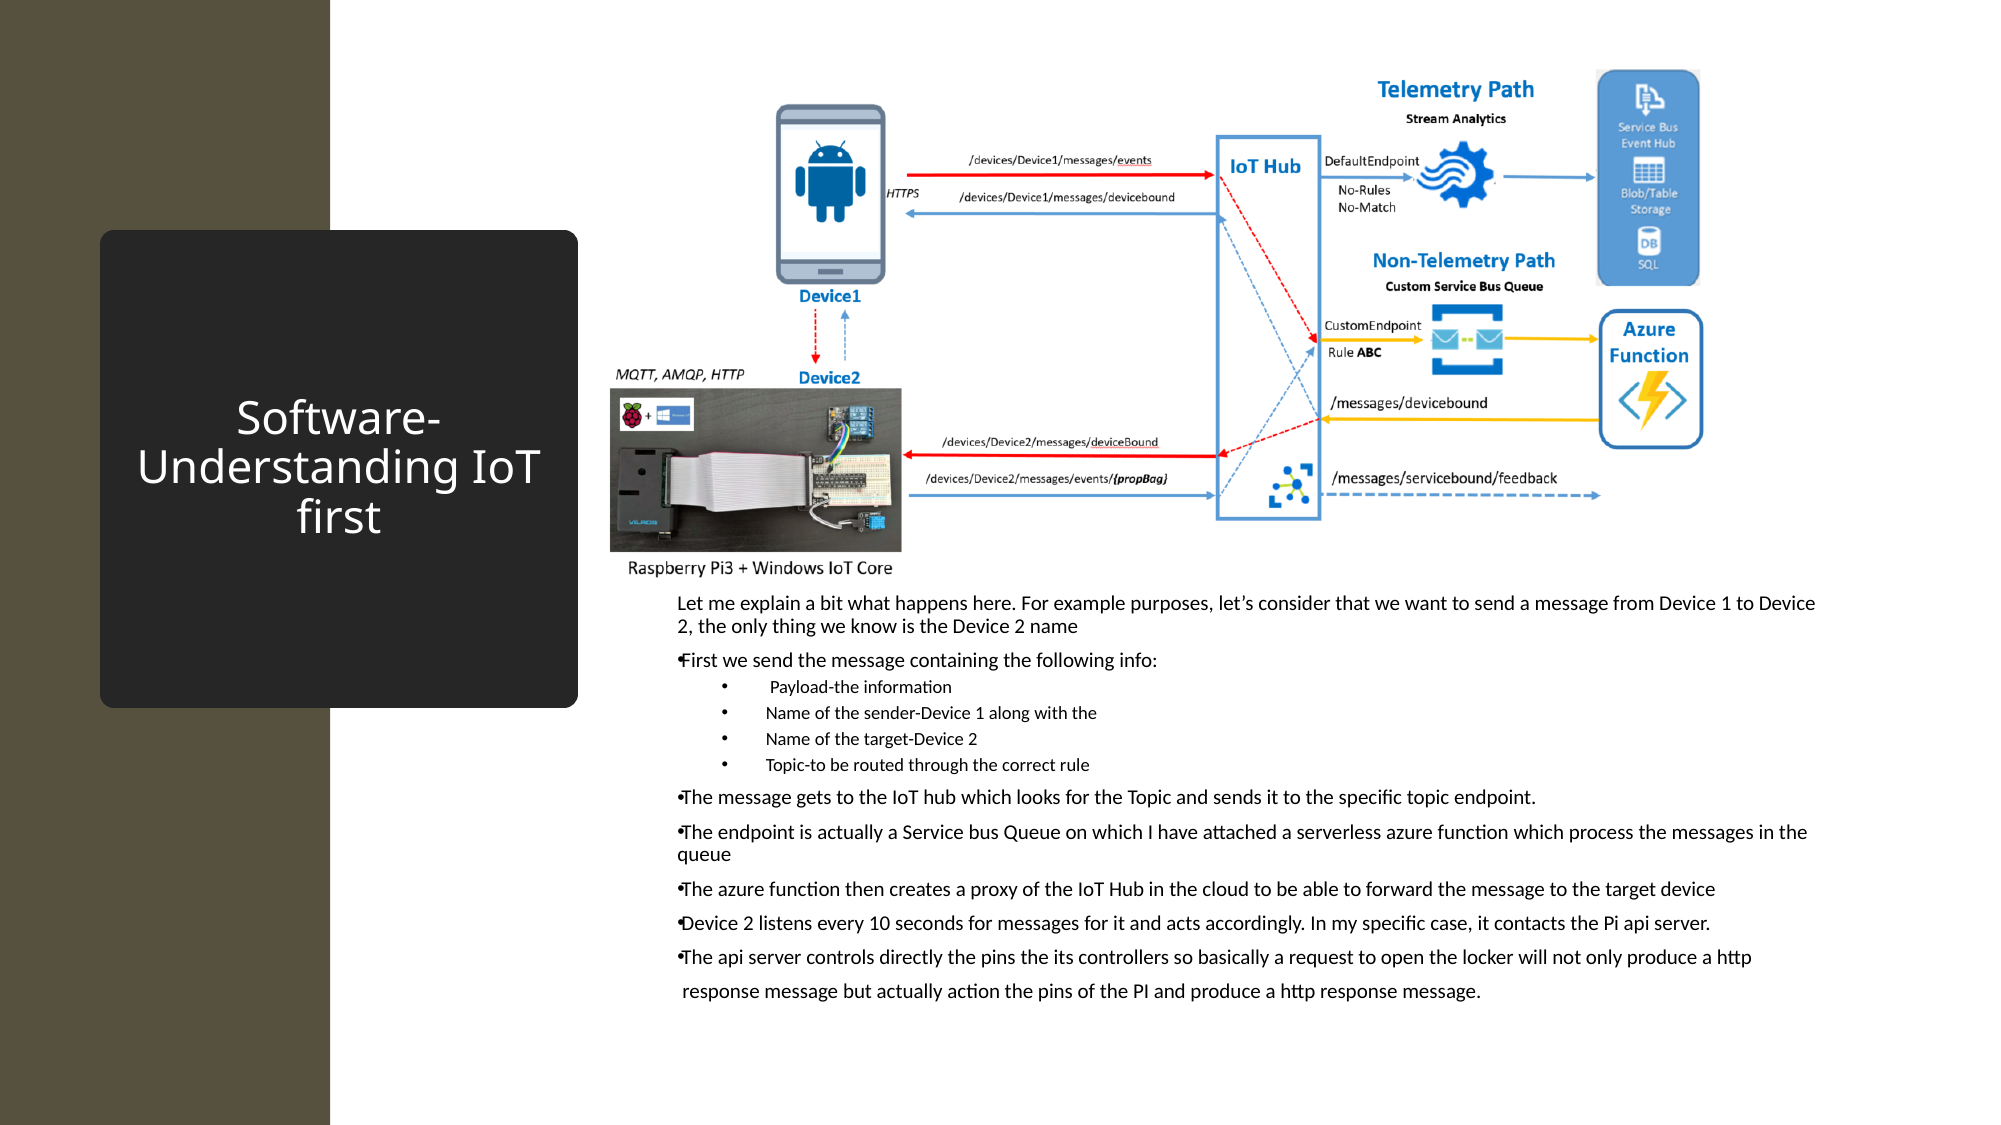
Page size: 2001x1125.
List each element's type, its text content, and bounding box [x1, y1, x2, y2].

text_box [0, 0, 331, 1125]
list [588, 52, 1736, 595]
list Let me explain a bit what happens here. For example purposes, let’s consider that we want to send a message from Device 1 to Device 2, the only thing we know is the Device 2 name First we send the message containing the following info: Payload-the information Name of the sender-Device 1 along with the Name of the target-Device 2 Topic-to be routed through the correct rule The message gets to the IoT hub which looks for the Topic and sends it to the specific topic endpoint. The endpoint is actually a Service bus Queue on which I have attached a serverless azure function which process the messages in the queue The azure function then creates a proxy of the IoT Hub in the cloud to be able to forward the message to the target device Device 2 listens every 10 seconds for messages for it and acts accordingly. In my specific case, it contacts the Pi api server. The api server controls directly the pins the its controllers so basically a request to open the locker will not only produce a http response message but actually action the pins of the PI and produce a http response message. [662, 584, 1842, 1014]
title Software-Understanding IoT first [113, 243, 564, 694]
